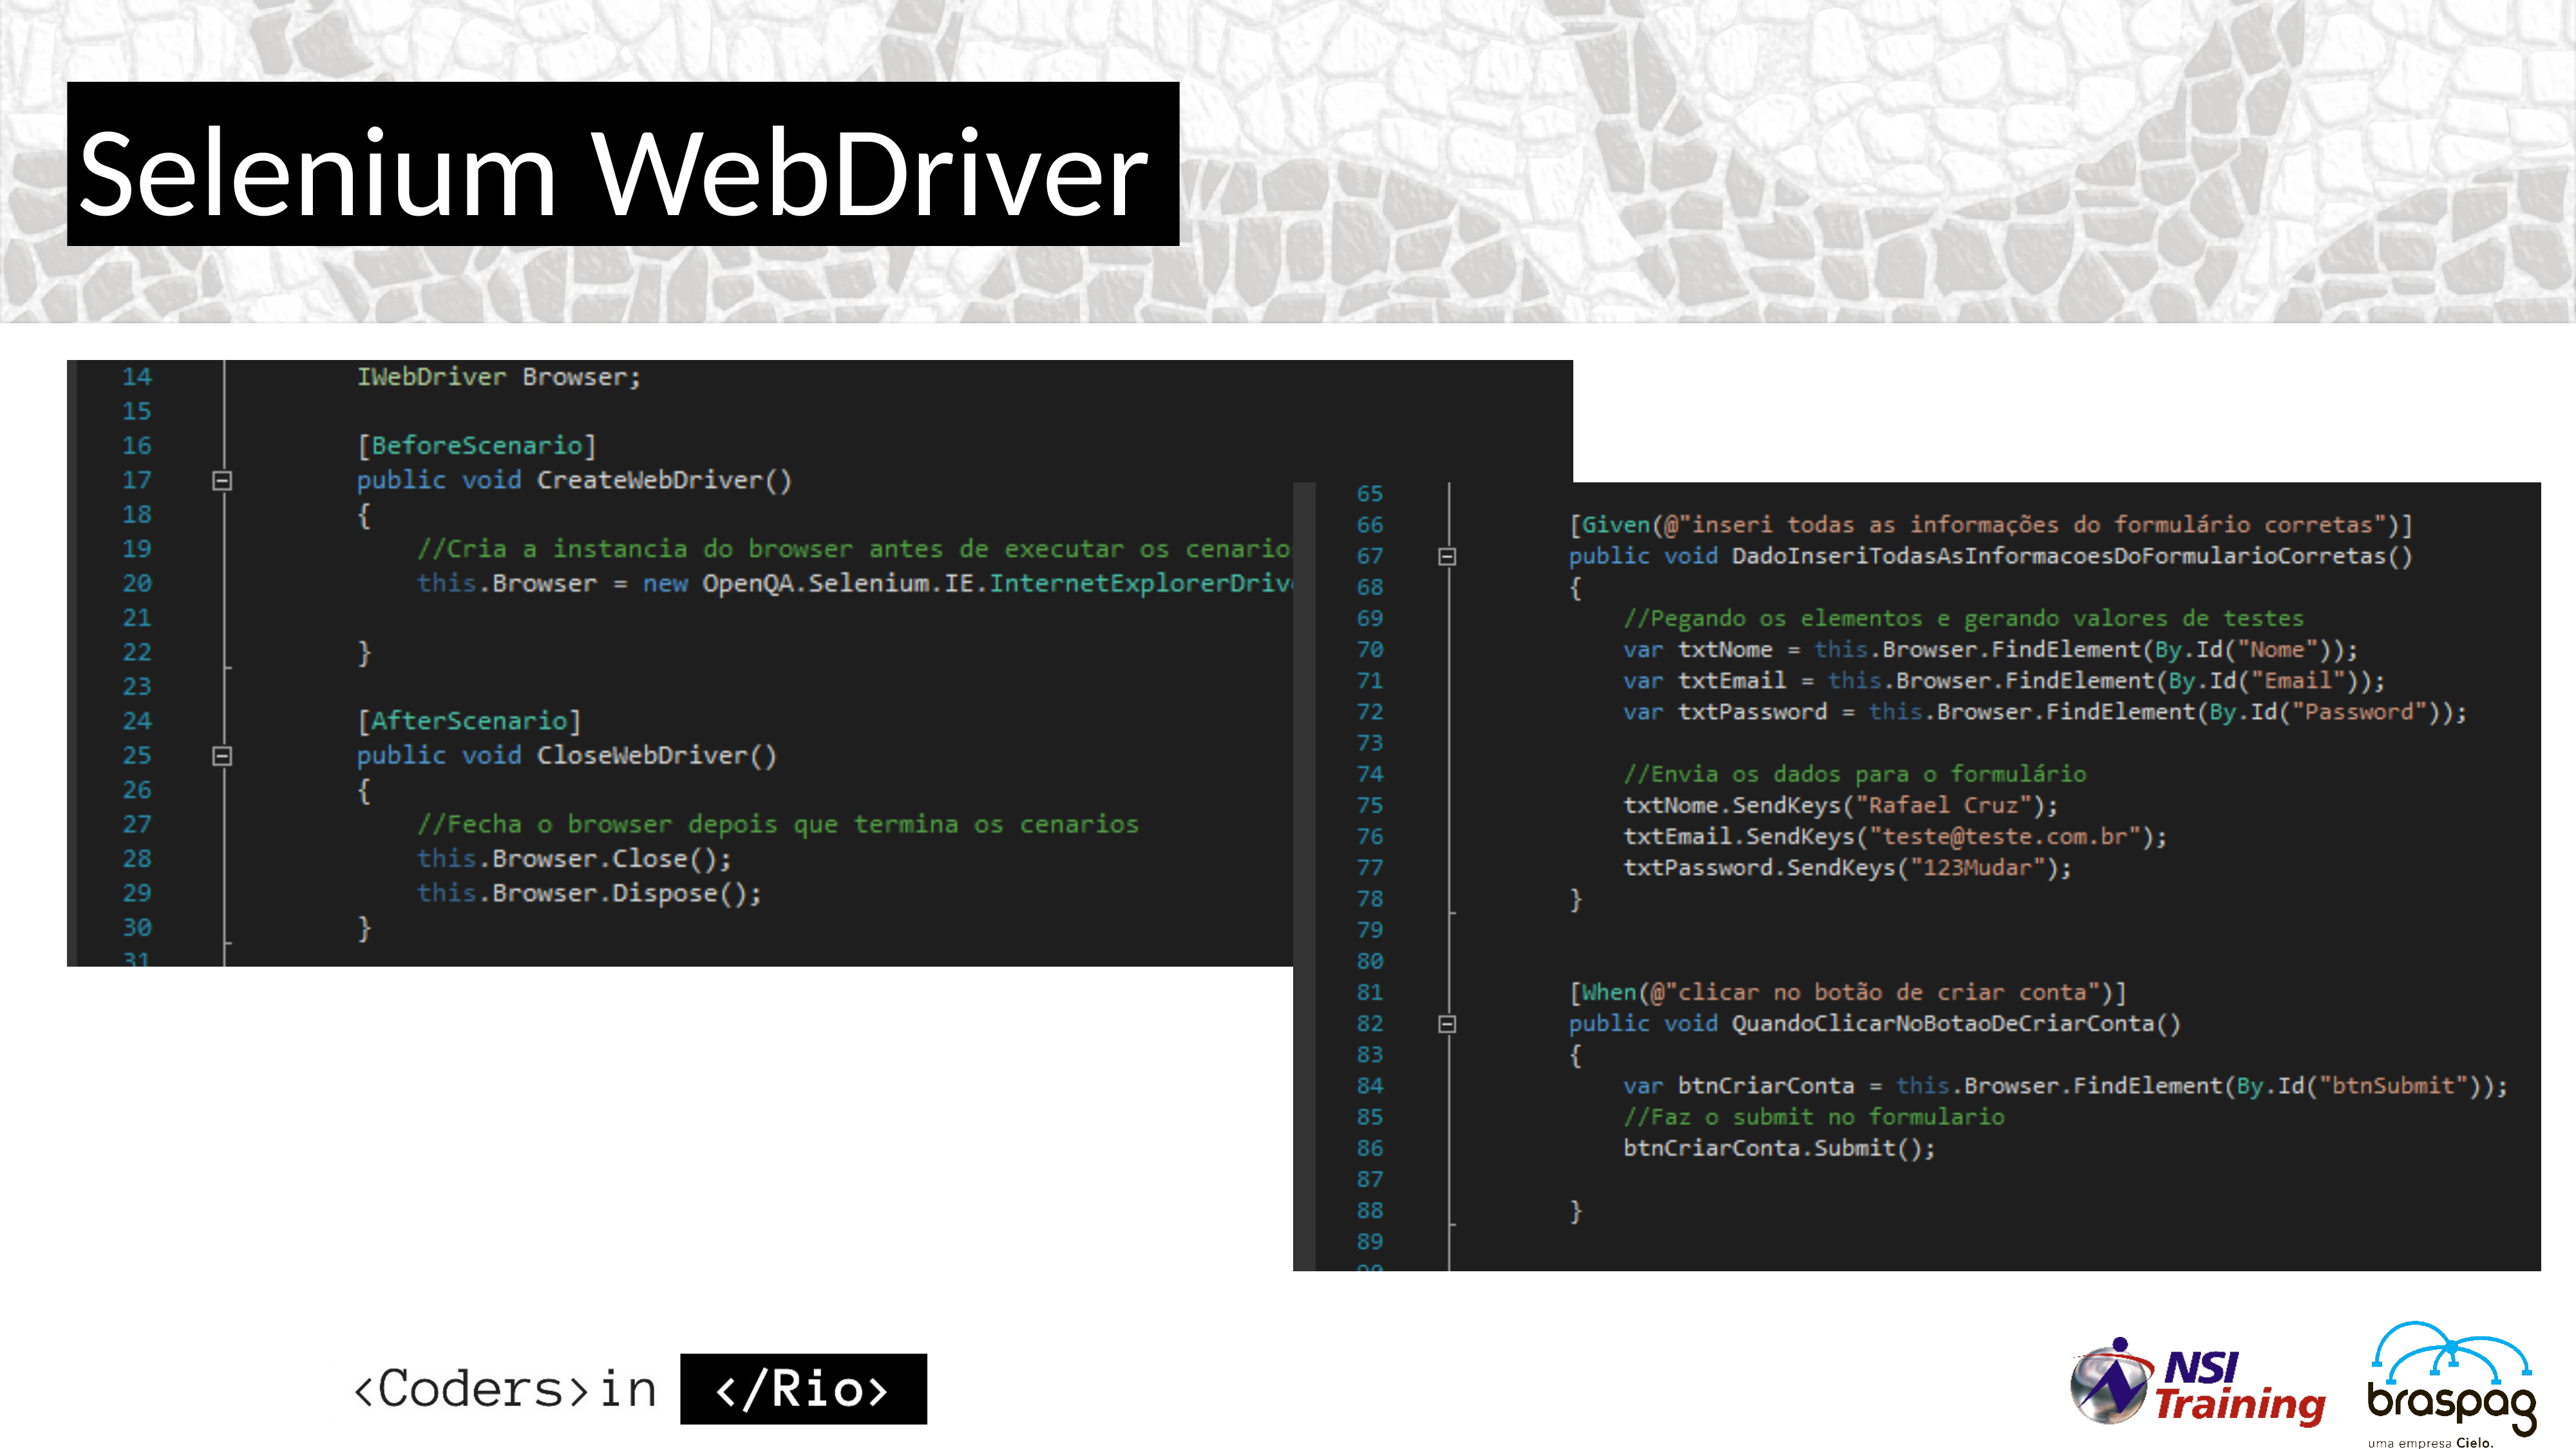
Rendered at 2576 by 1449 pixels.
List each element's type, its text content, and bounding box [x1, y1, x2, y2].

picture [329, 1354, 927, 1425]
picture [2351, 1302, 2552, 1449]
picture [67, 360, 2541, 1271]
text_box Selenium WebDriver [67, 82, 1180, 246]
picture [2069, 1337, 2326, 1428]
